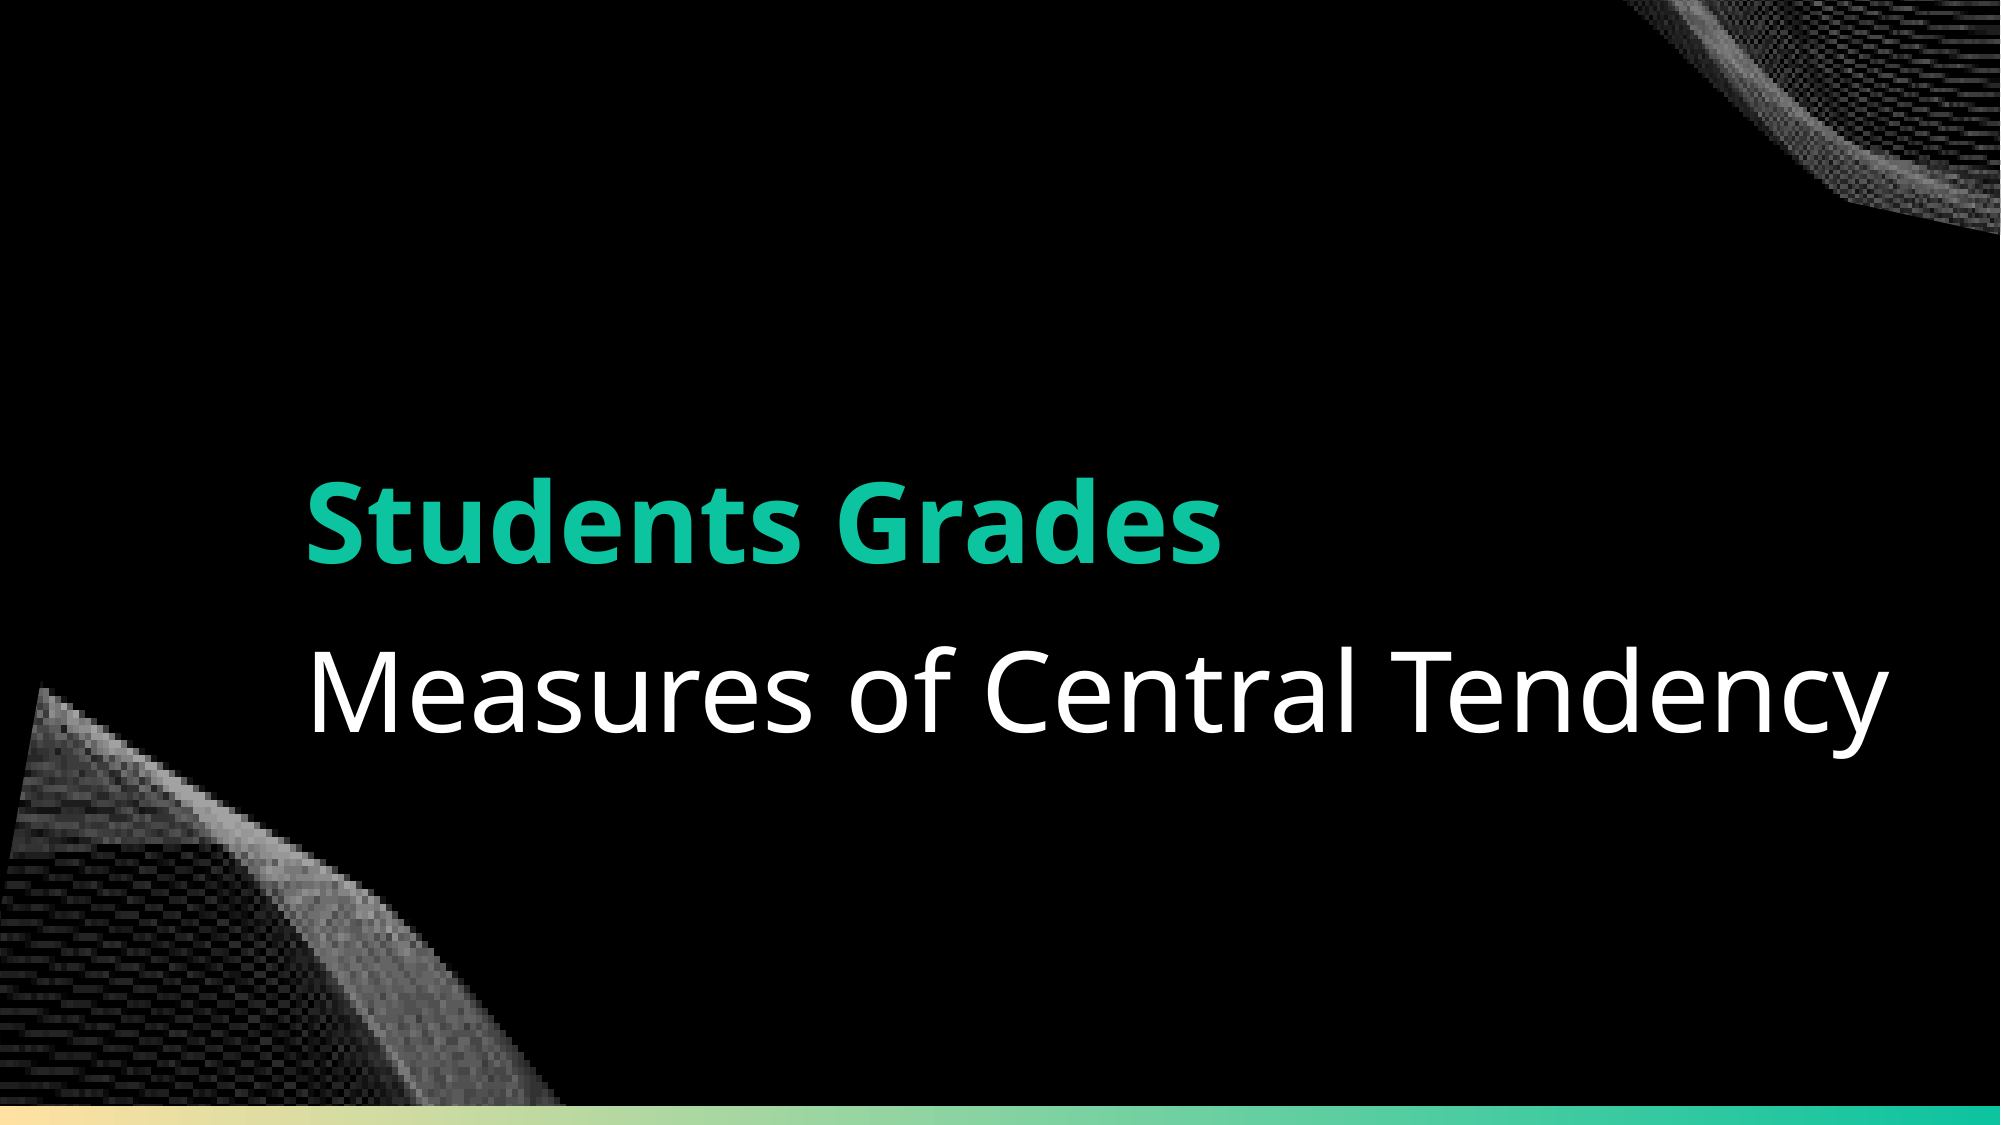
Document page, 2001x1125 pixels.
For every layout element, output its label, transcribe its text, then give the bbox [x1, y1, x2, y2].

text_box [1162, 0, 2000, 235]
text_box [0, 1105, 2000, 1125]
text_box Students Grades Measures of Central Tendency [304, 417, 1900, 755]
text_box [0, 592, 2000, 1105]
